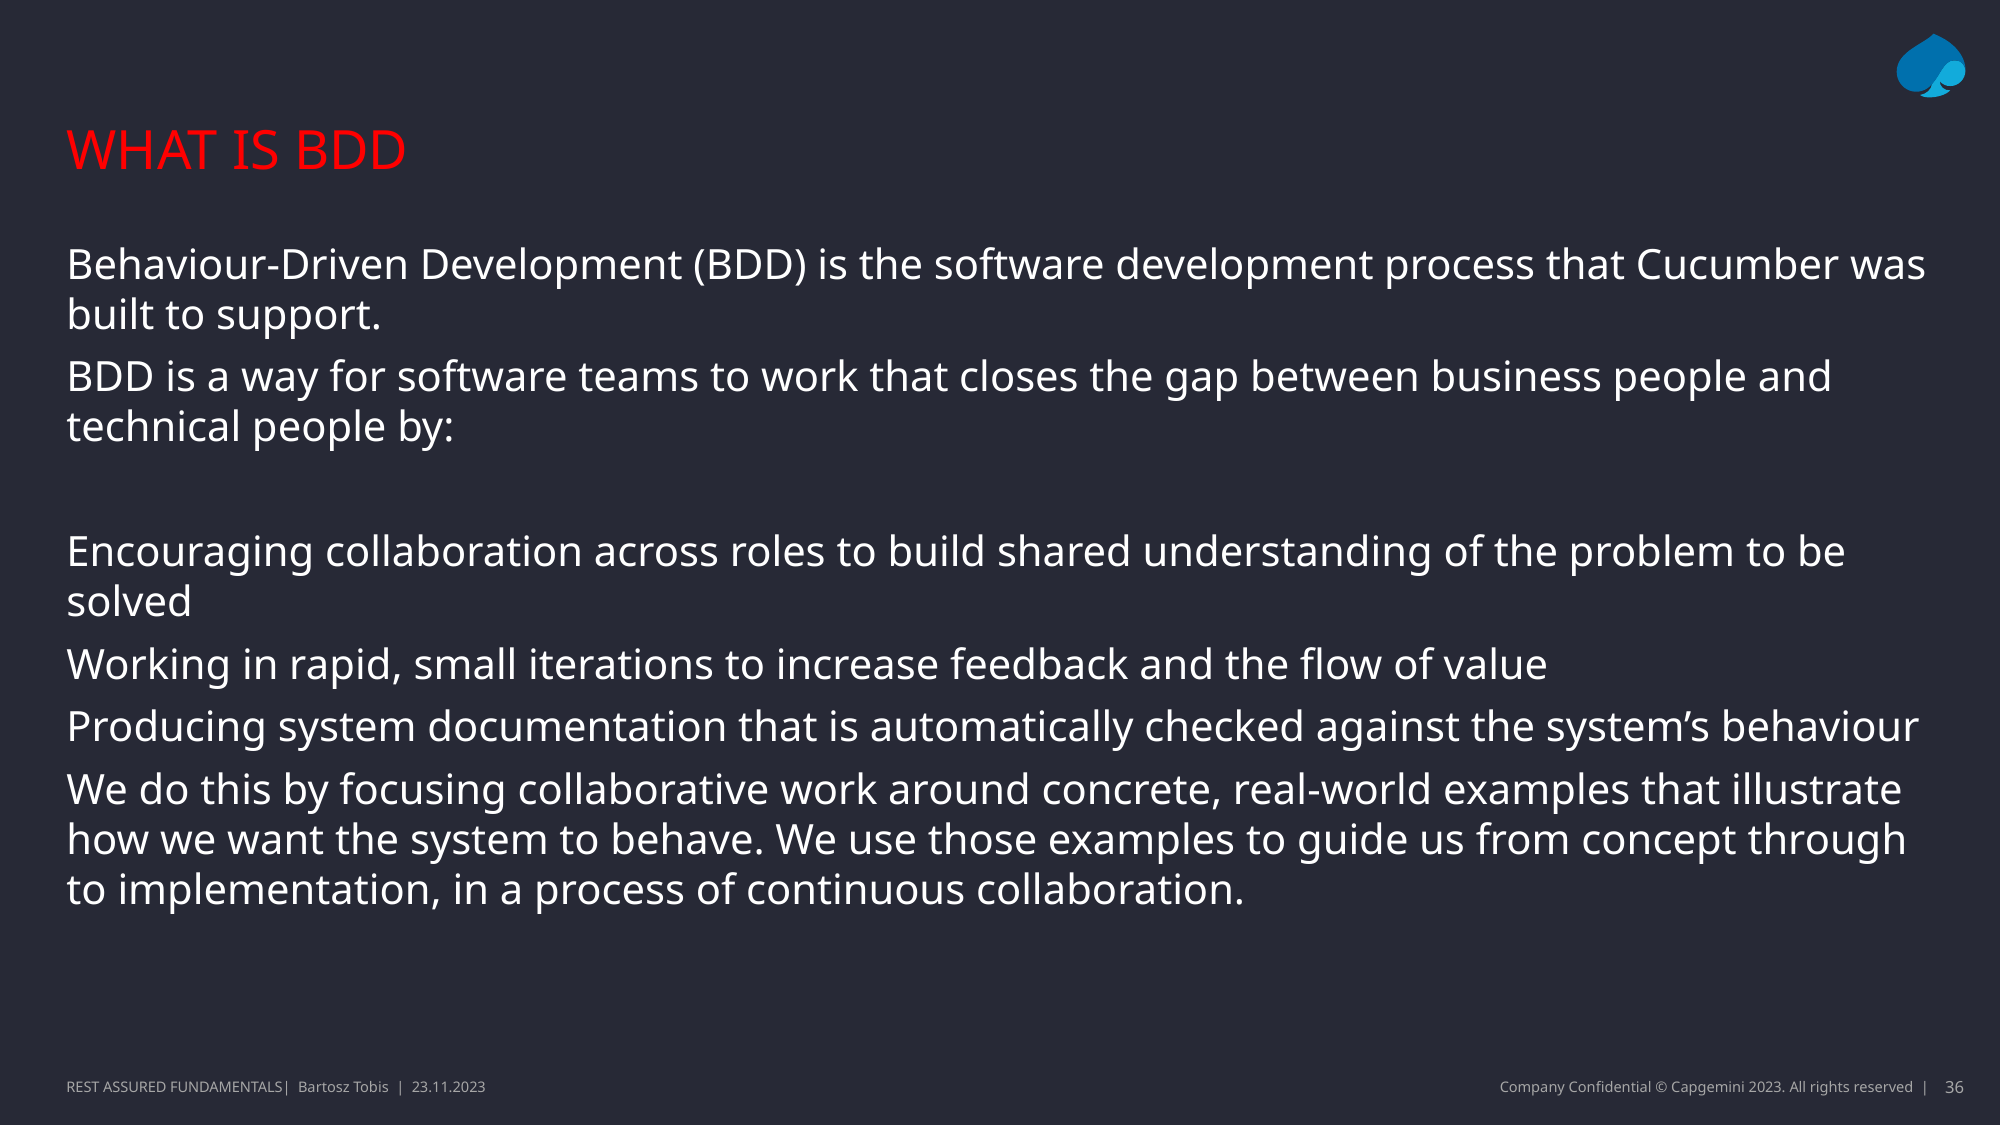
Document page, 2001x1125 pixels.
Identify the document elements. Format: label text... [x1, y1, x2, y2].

list Behaviour-Driven Development (BDD) is the software development process that Cucumber was built to support. BDD is a way for software teams to work that closes the gap between business people and technical people by: Encouraging collaboration across roles to build shared understanding of the problem to be solved Working in rapid, small iterations to increase feedback and the flow of value Producing system documentation that is automatically checked against the system’s behaviour We do this by focusing collaborative work around concrete, real-world examples that illustrate how we want the system to behave. We use those examples to guide us from concept through to implementation, in a process of continuous collaboration. [66, 237, 1938, 1050]
title WHAt is bdd [66, 63, 1863, 182]
